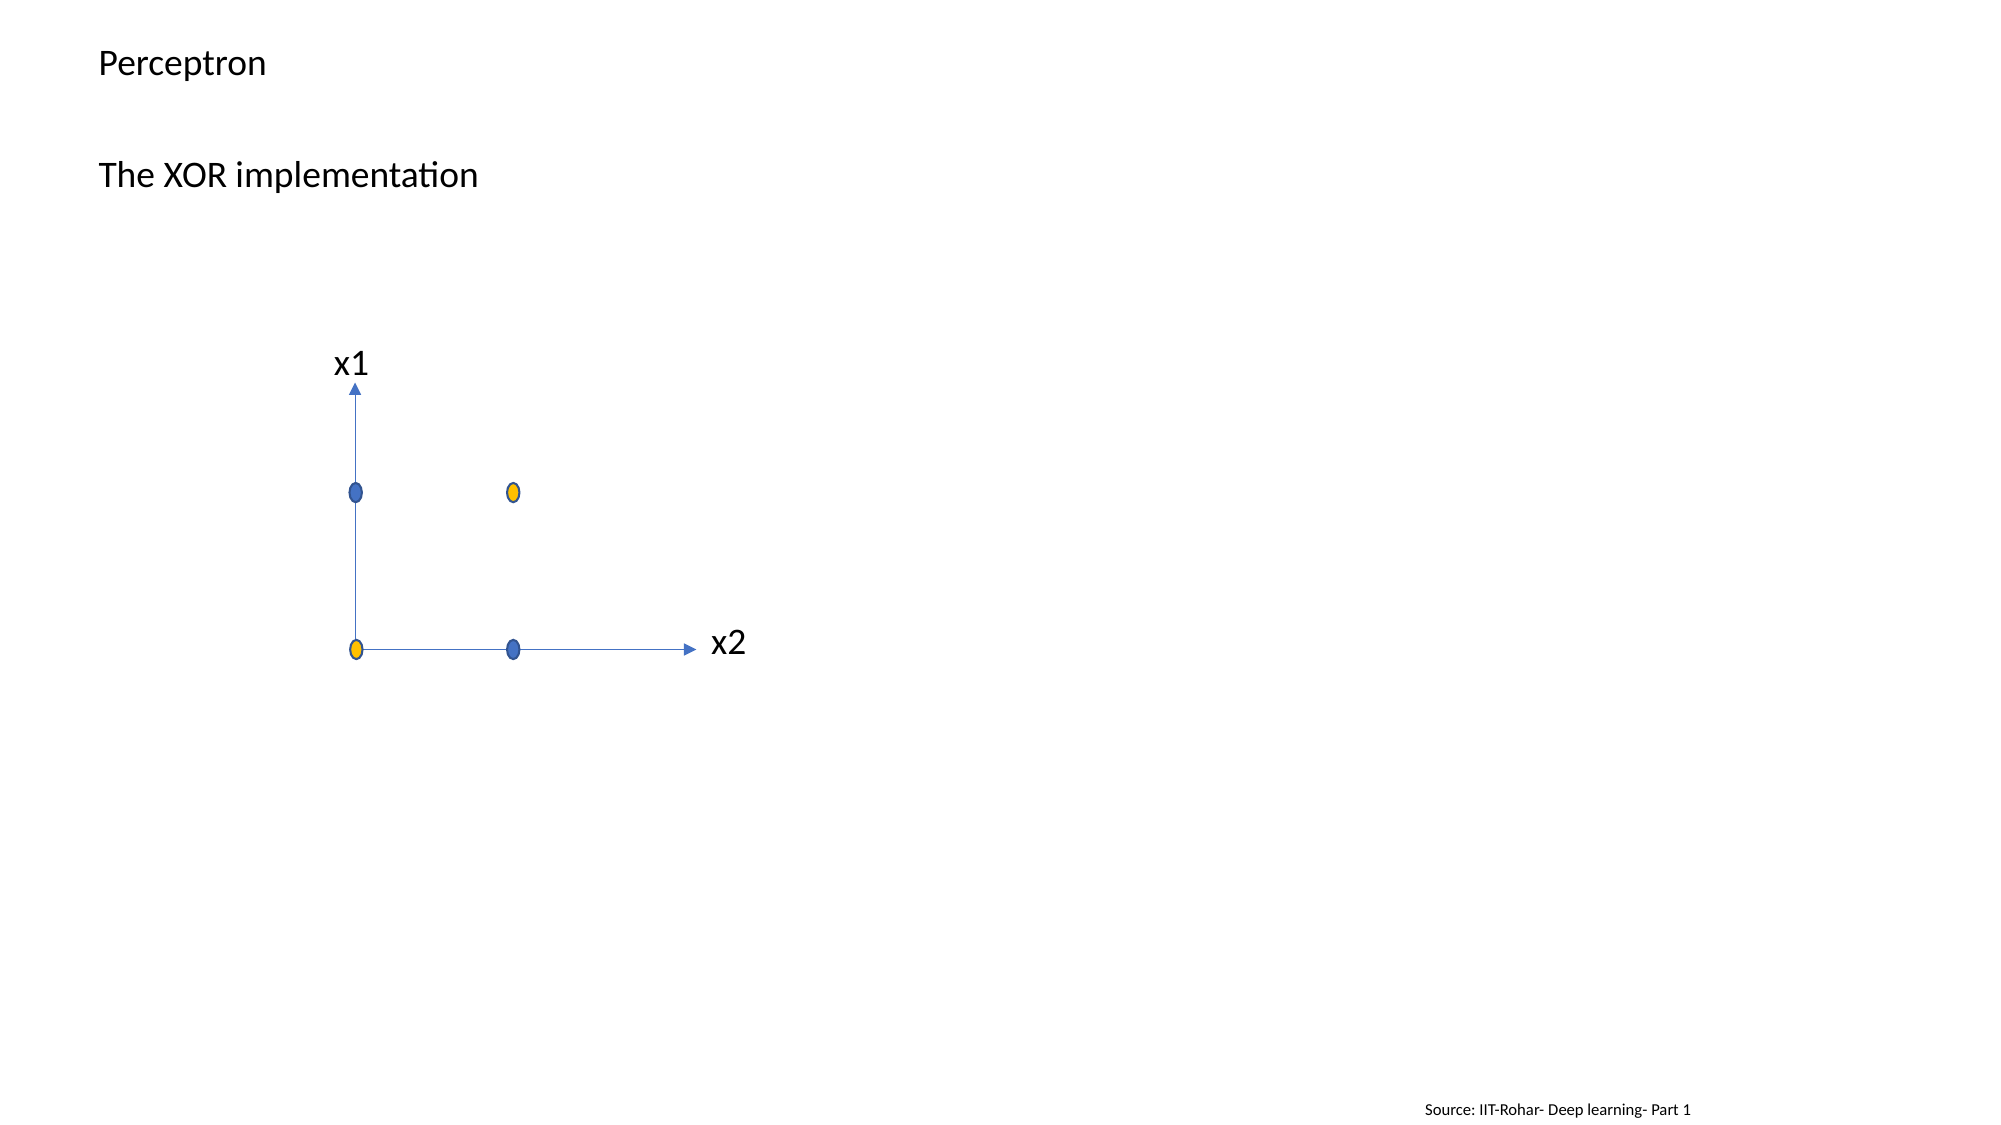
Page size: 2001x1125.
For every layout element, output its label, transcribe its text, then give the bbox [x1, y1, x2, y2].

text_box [319, 330, 768, 671]
text_box Source: IIT-Rohar- Deep learning- Part 1 [1410, 1091, 1974, 1125]
text_box Perceptron [83, 30, 394, 90]
text_box The XOR implementation [83, 143, 555, 203]
